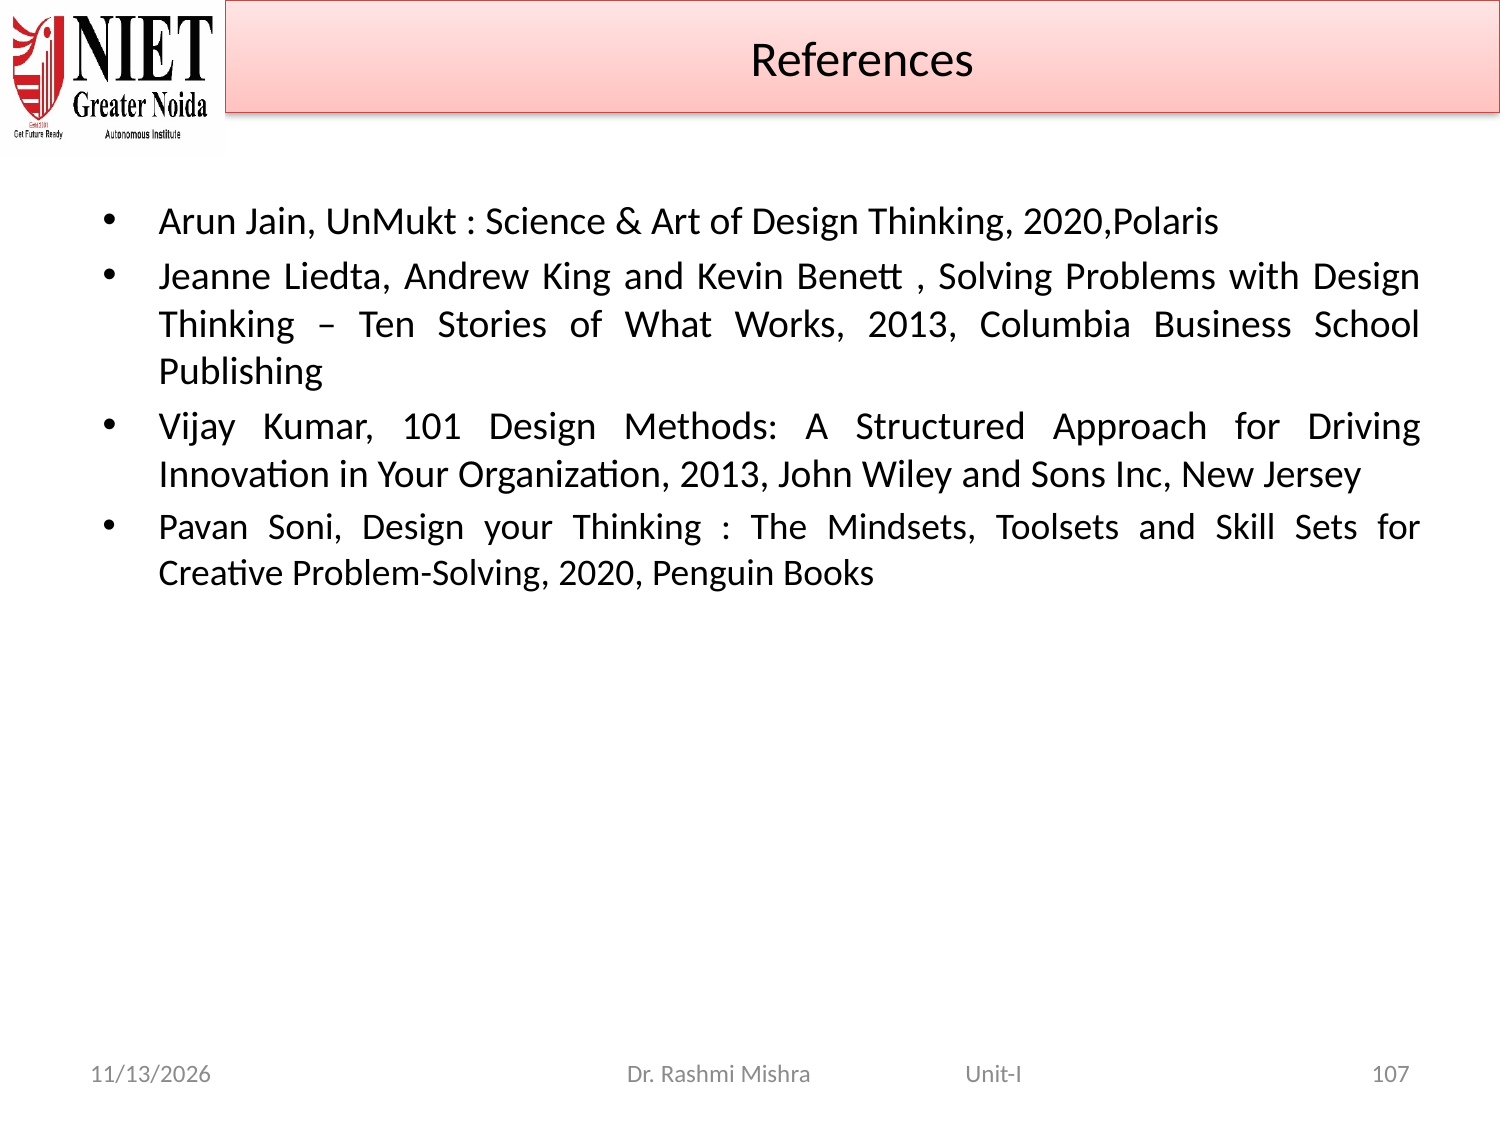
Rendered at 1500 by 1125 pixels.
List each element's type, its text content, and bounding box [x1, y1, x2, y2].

footer Dr. Rashmi Mishra Unit-I [412, 1042, 1238, 1103]
list Arun Jain, UnMukt : Science & Art of Design Thinking, 2020,Polaris Jeanne Liedta, Andrew King and Kevin Benett , Solving Problems with Design Thinking – Ten Stories of What Works, 2013, Columbia Business School Publishing Vijay Kumar, 101 Design Methods: A Structured Approach for Driving Innovation in Your Organization, 2013, John Wiley and Sons Inc, New Jersey Pavan Soni, Design your Thinking : The Mindsets, Toolsets and Skill Sets for Creative Problem-Solving, 2020, Penguin Books [87, 187, 1438, 930]
text_box References [226, 0, 1500, 113]
picture [0, 0, 226, 156]
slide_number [75, 1042, 412, 1103]
slide_number 107 [1238, 1042, 1425, 1103]
